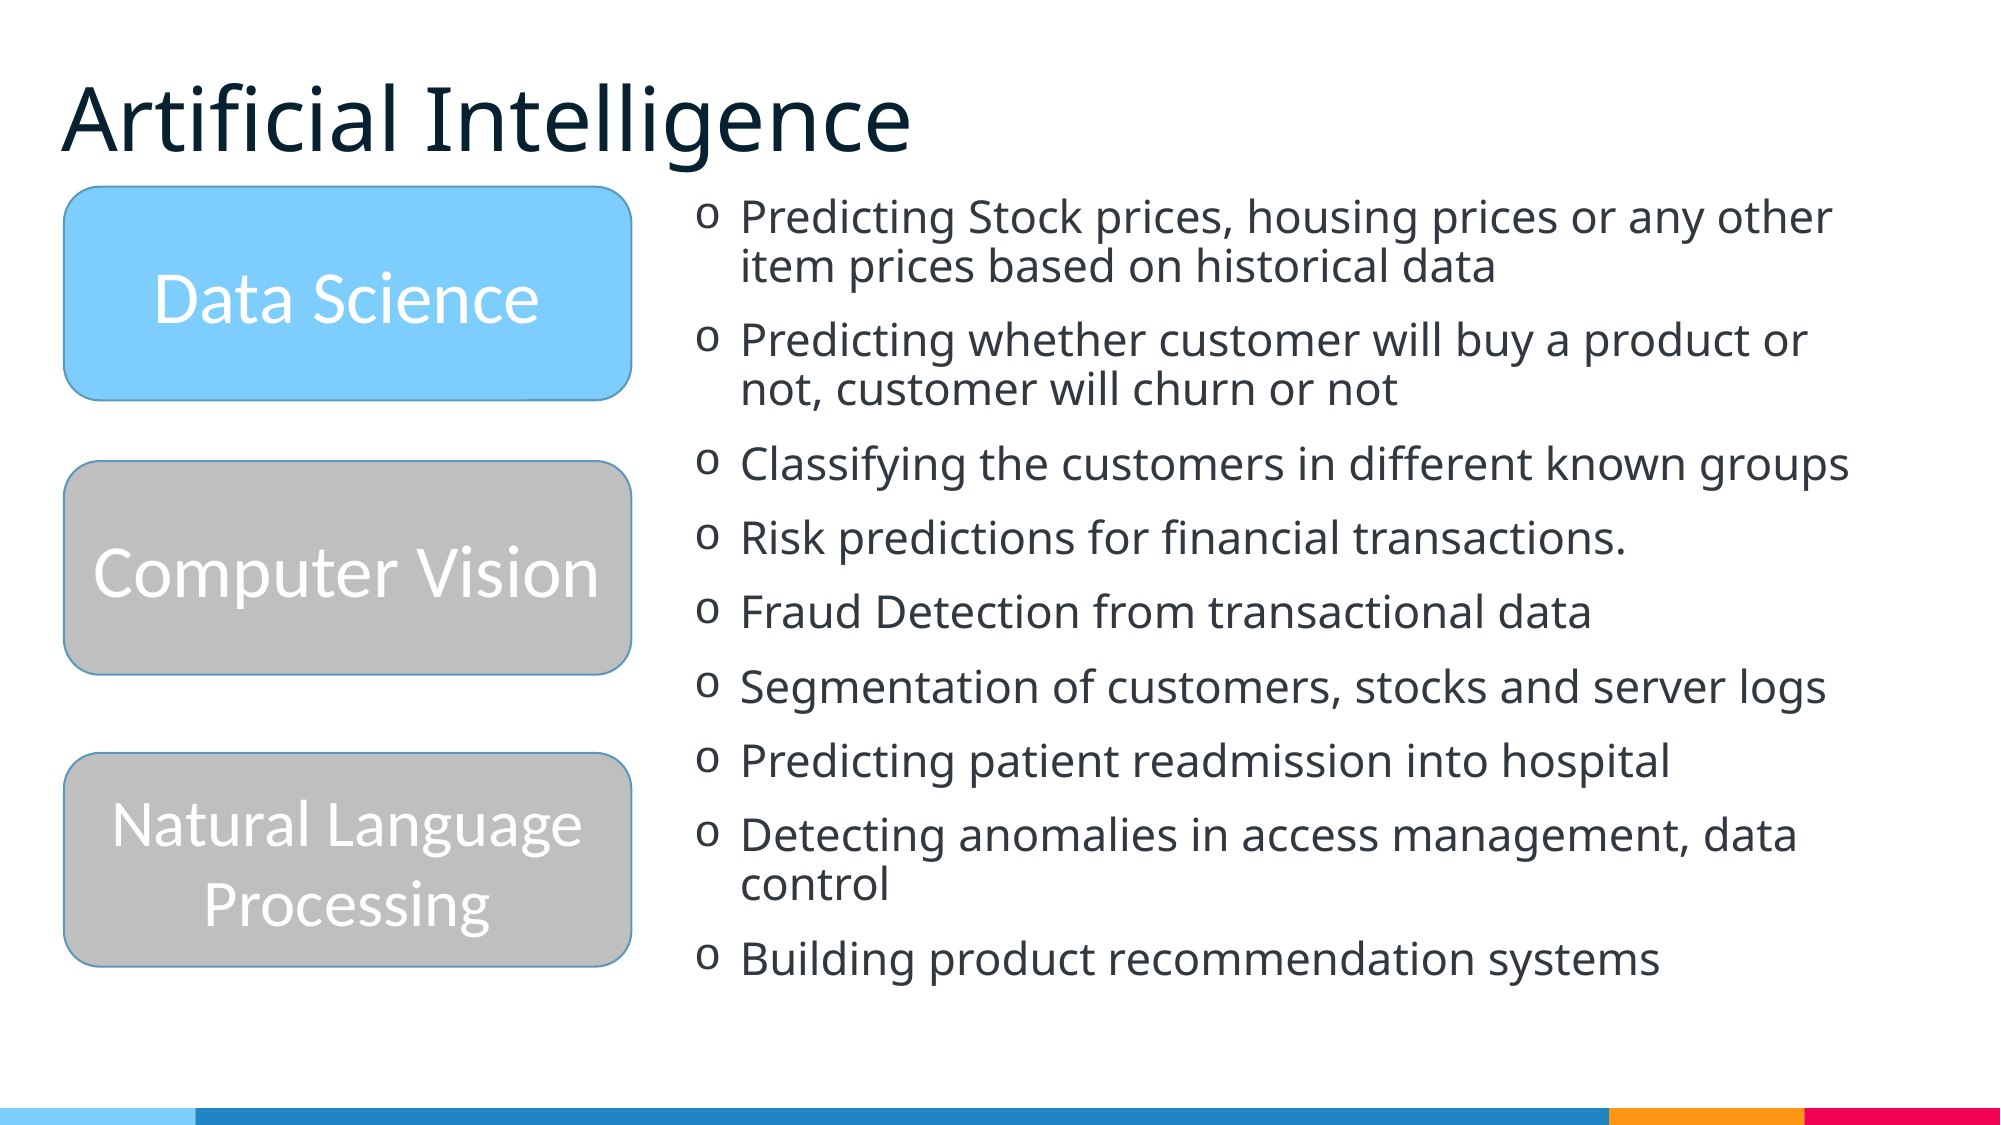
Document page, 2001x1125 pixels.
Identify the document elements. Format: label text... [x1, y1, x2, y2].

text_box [63, 186, 632, 967]
list Predicting Stock prices, housing prices or any other item prices based on historical data Predicting whether customer will buy a product or not, customer will churn or not Classifying the customers in different known groups Risk predictions for financial transactions. Fraud Detection from transactional data Segmentation of customers, stocks and server logs Predicting patient readmission into hospital Detecting anomalies in access management, data control Building product recommendation systems [679, 186, 1900, 1005]
title Artificial Intelligence [46, 44, 1609, 189]
